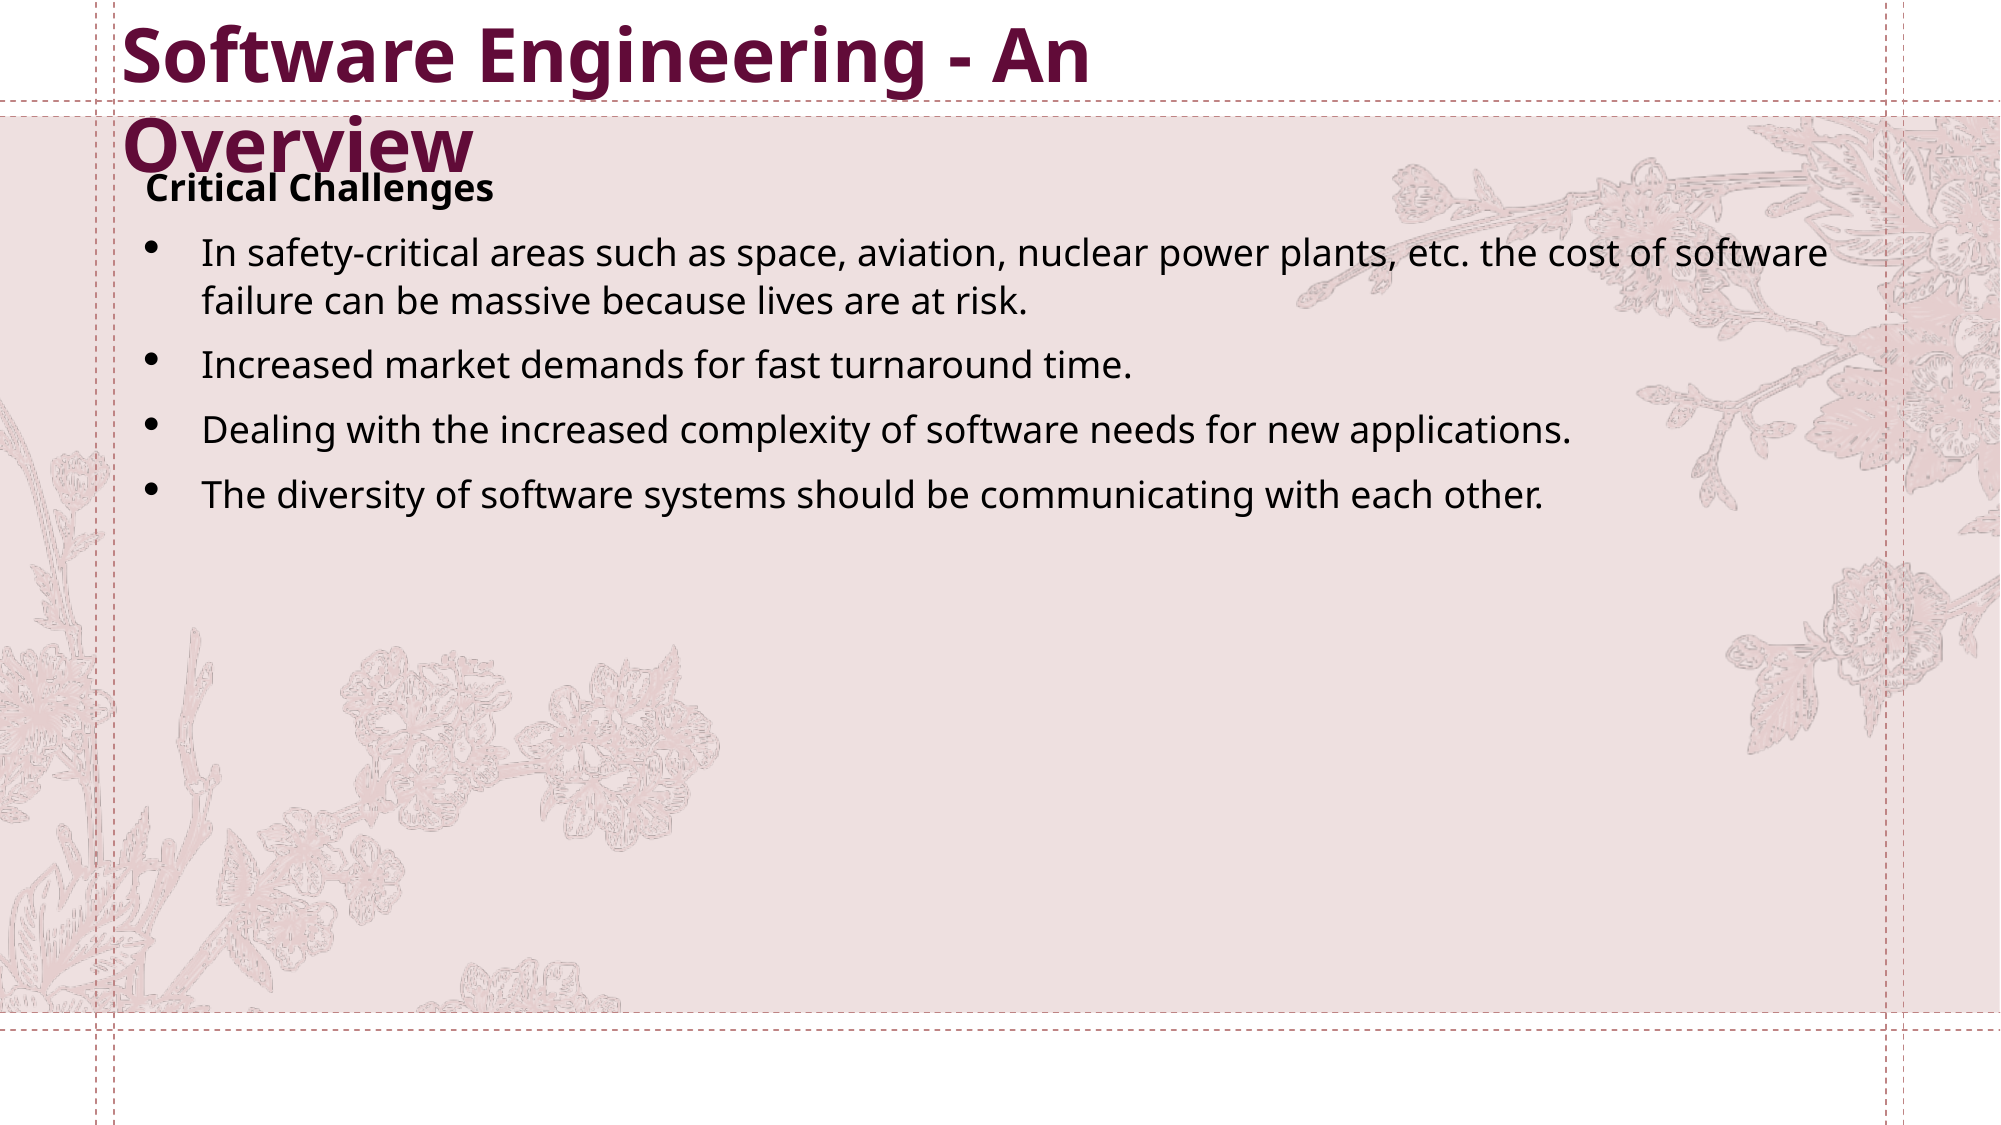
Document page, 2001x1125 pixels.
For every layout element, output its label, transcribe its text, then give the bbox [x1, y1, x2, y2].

text_box Critical Challenges In safety-critical areas such as space, aviation, nuclear power plants, etc. the cost of software failure can be massive because lives are at risk. Increased market demands for fast turnaround time. Dealing with the increased complexity of software needs for new applications. The diversity of software systems should be communicating with each other. [130, 153, 1870, 524]
text_box Software Engineering - An Overview [106, 0, 1366, 195]
picture [1240, 116, 2000, 873]
picture [0, 297, 778, 1013]
